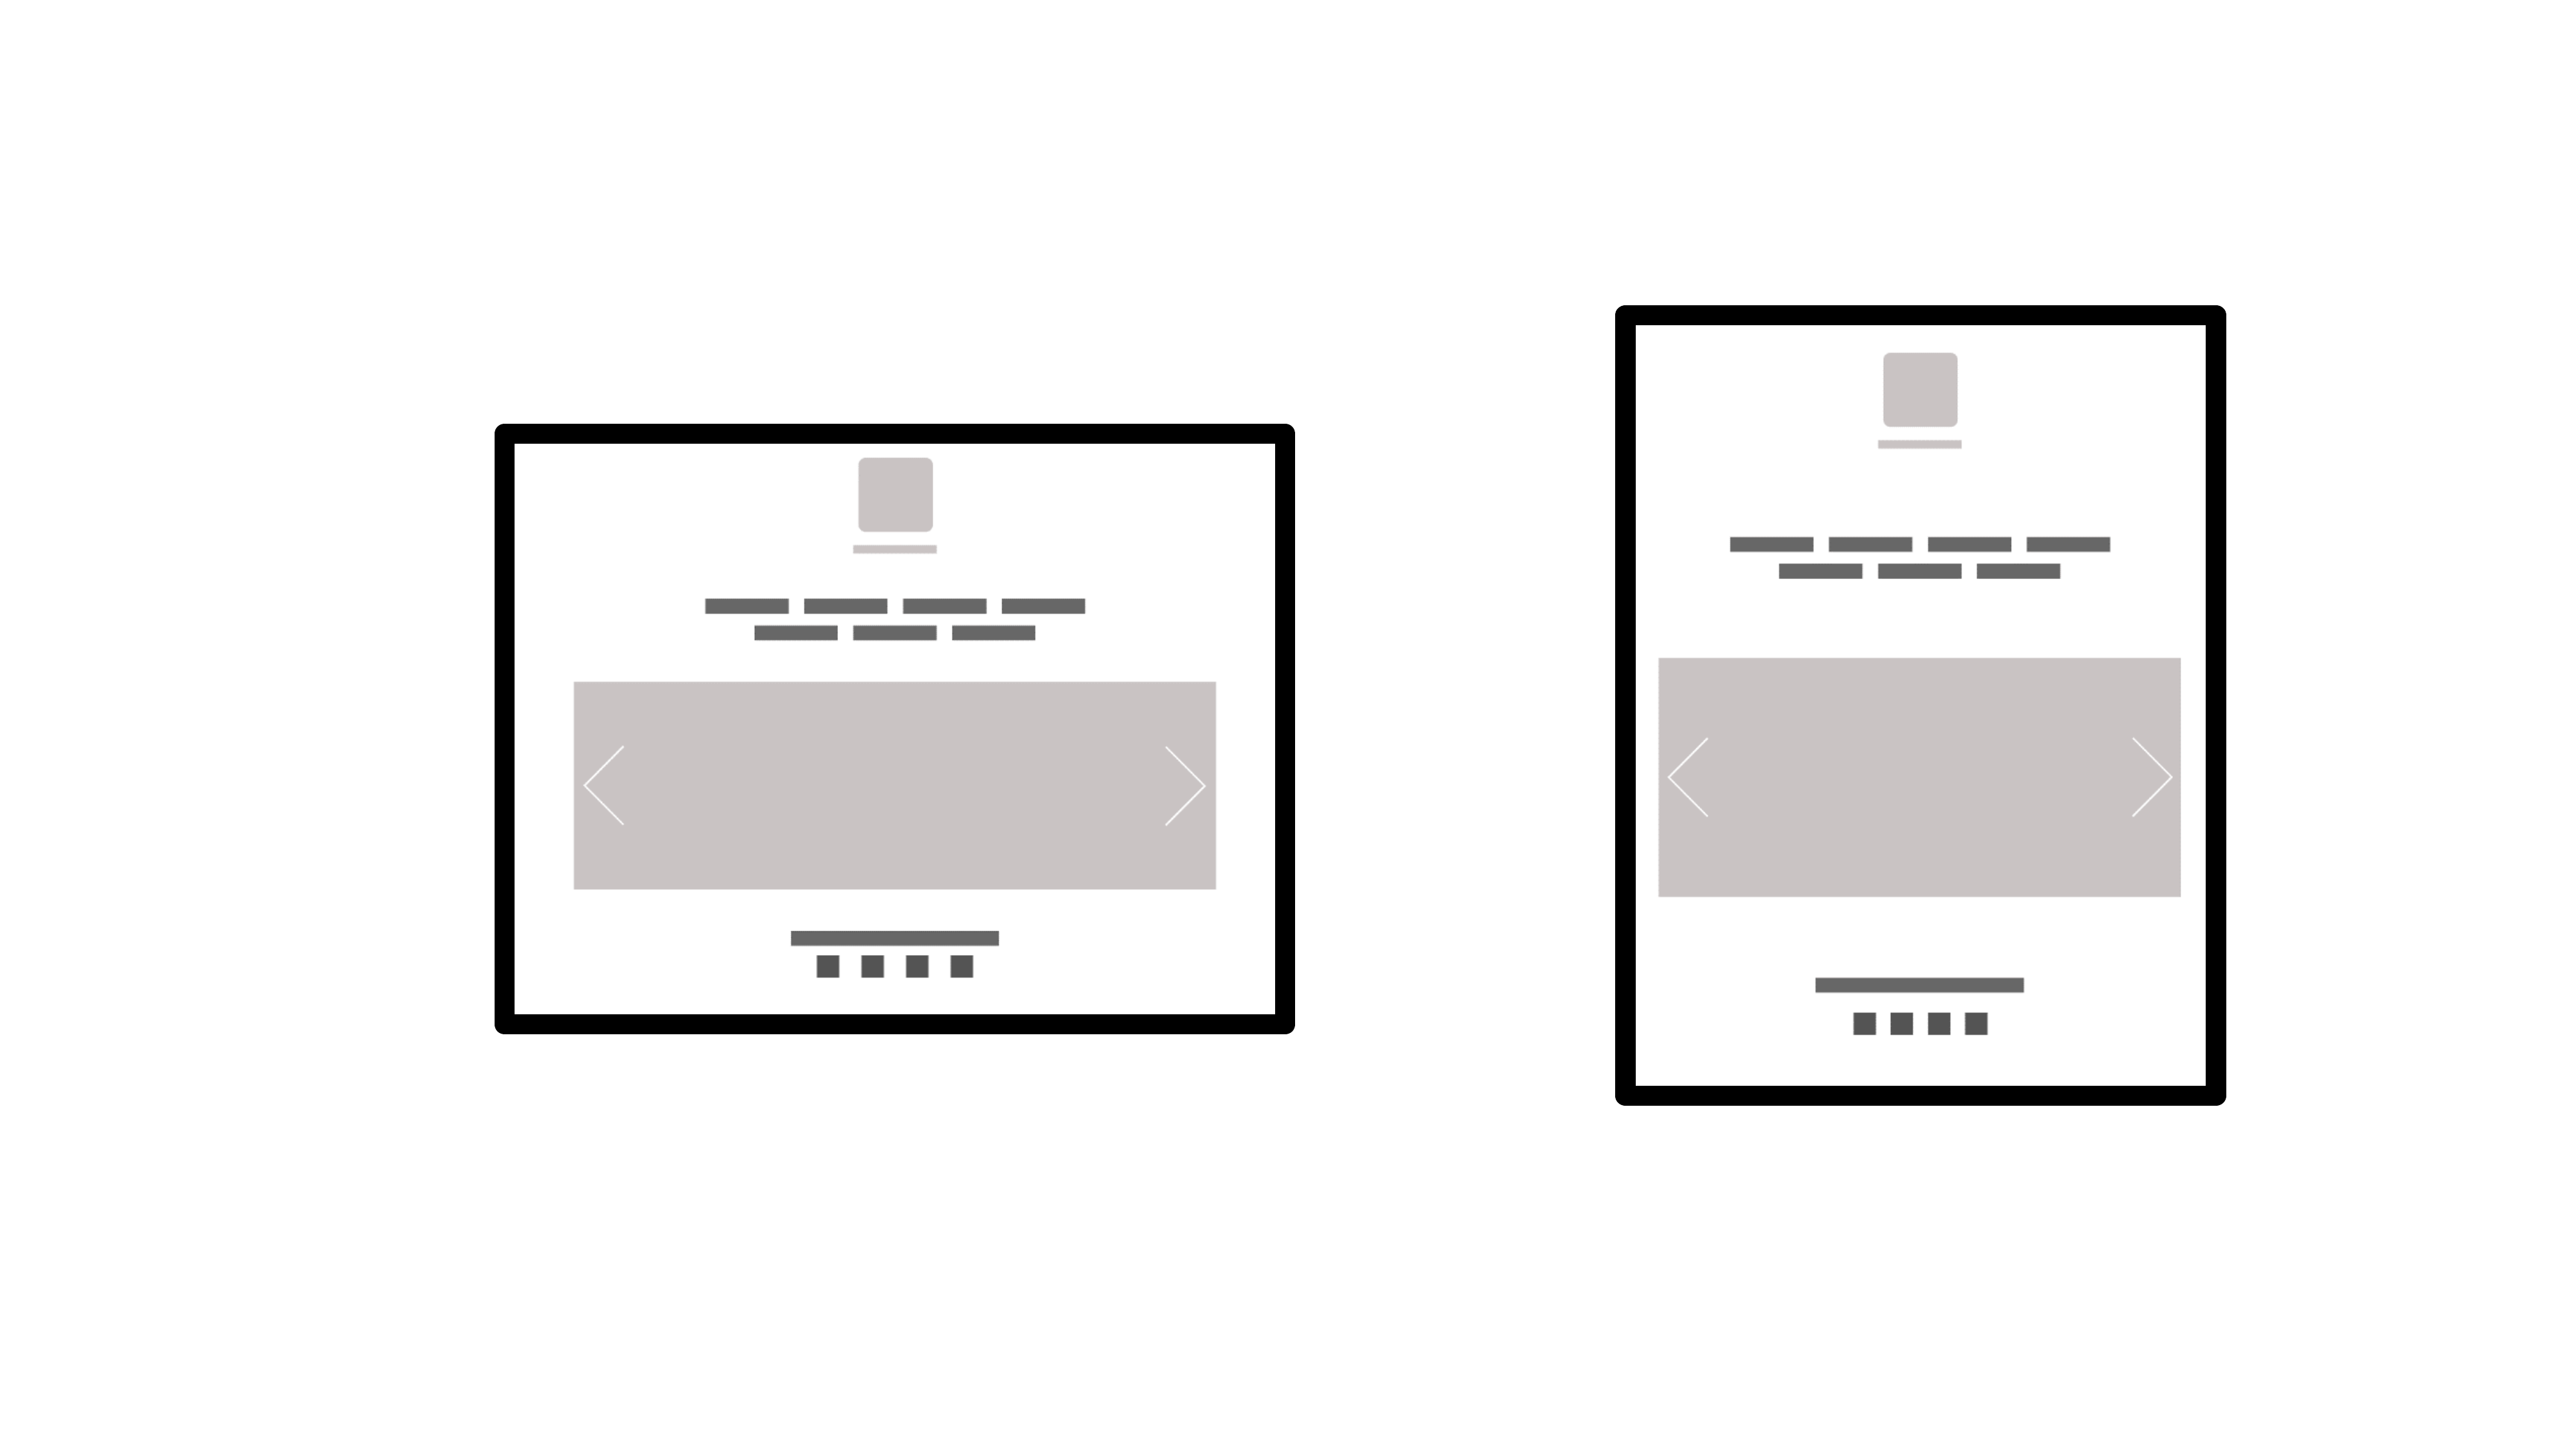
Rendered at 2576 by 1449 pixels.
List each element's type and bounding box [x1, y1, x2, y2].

picture [1635, 325, 2206, 1086]
picture [514, 443, 1276, 1015]
